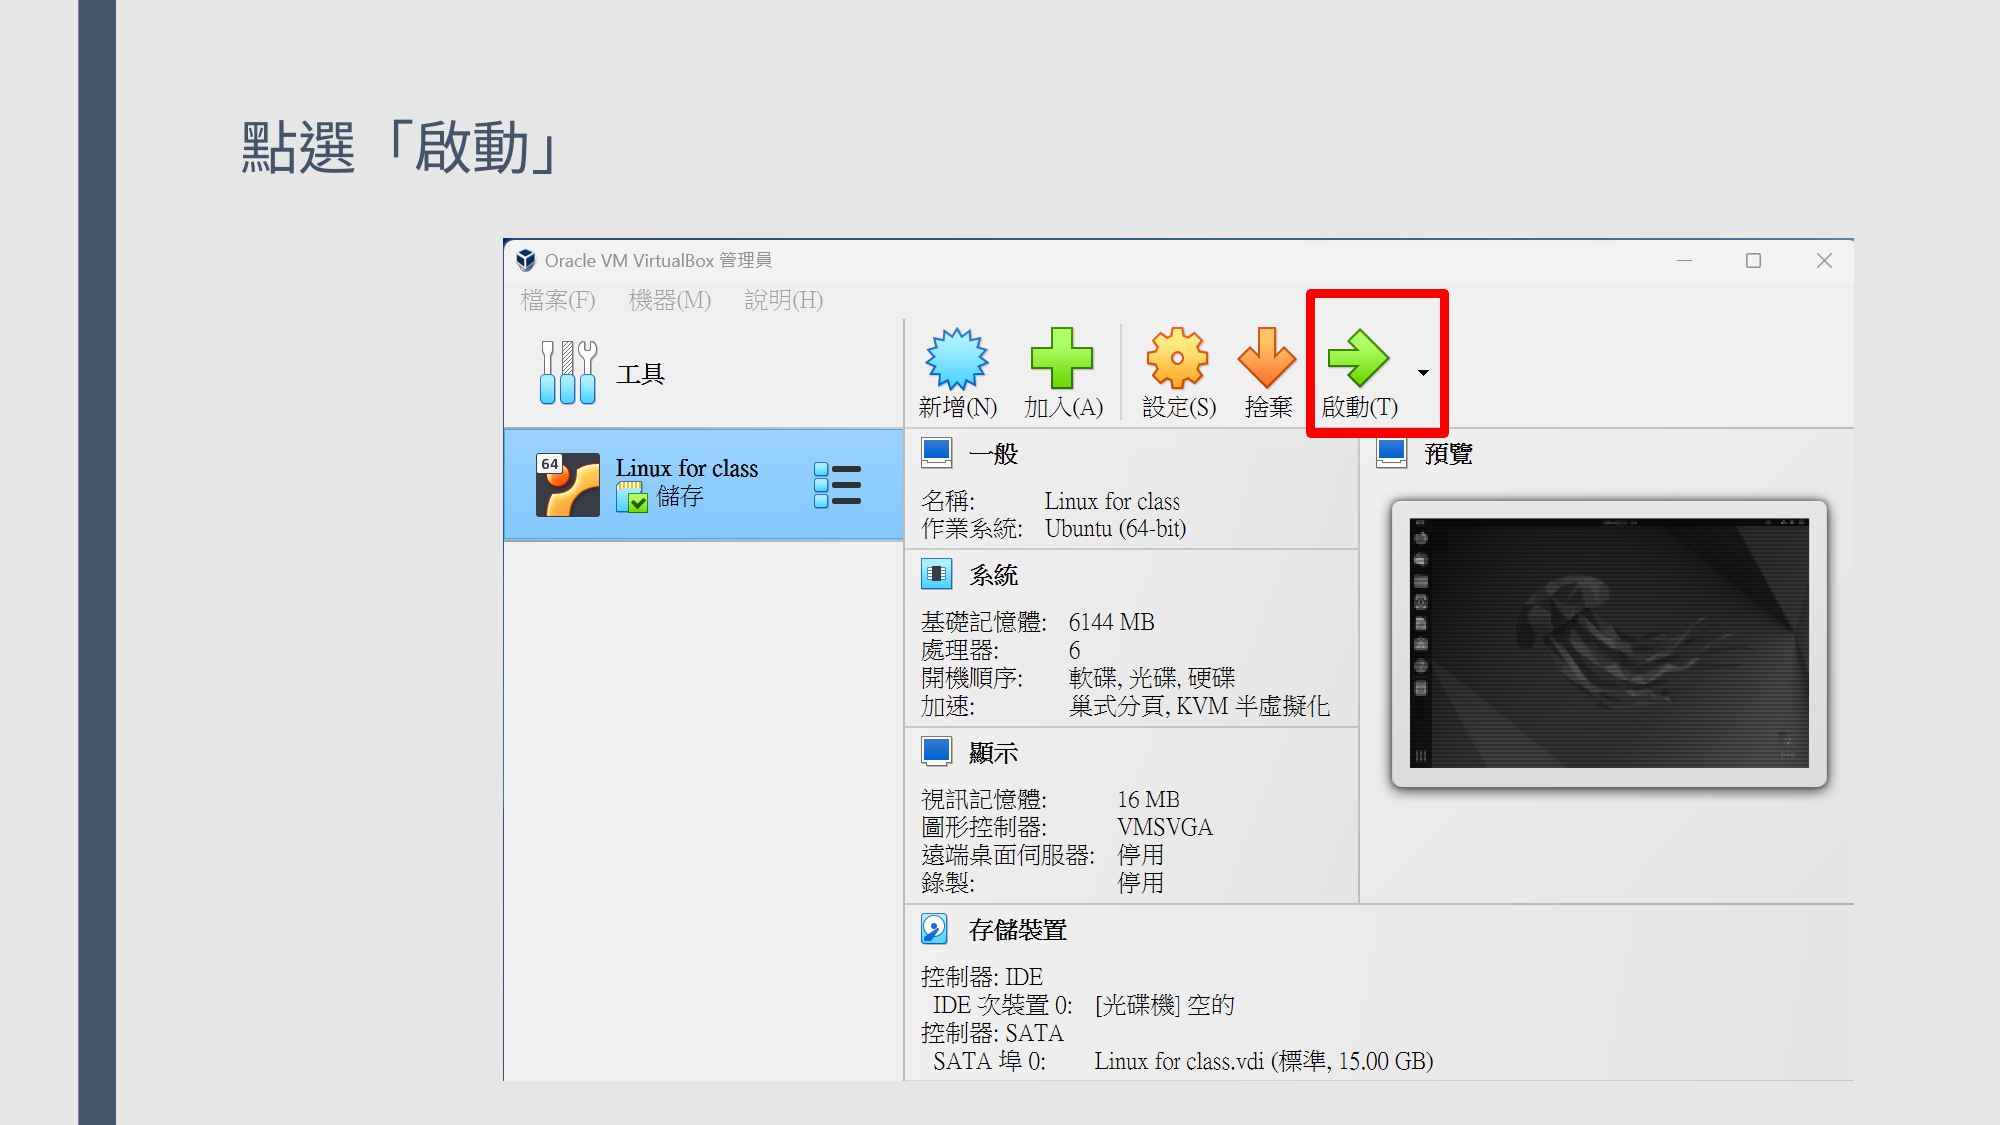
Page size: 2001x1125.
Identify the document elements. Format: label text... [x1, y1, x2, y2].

title 點選「啟動」 [225, 112, 1800, 357]
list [503, 238, 1854, 1081]
